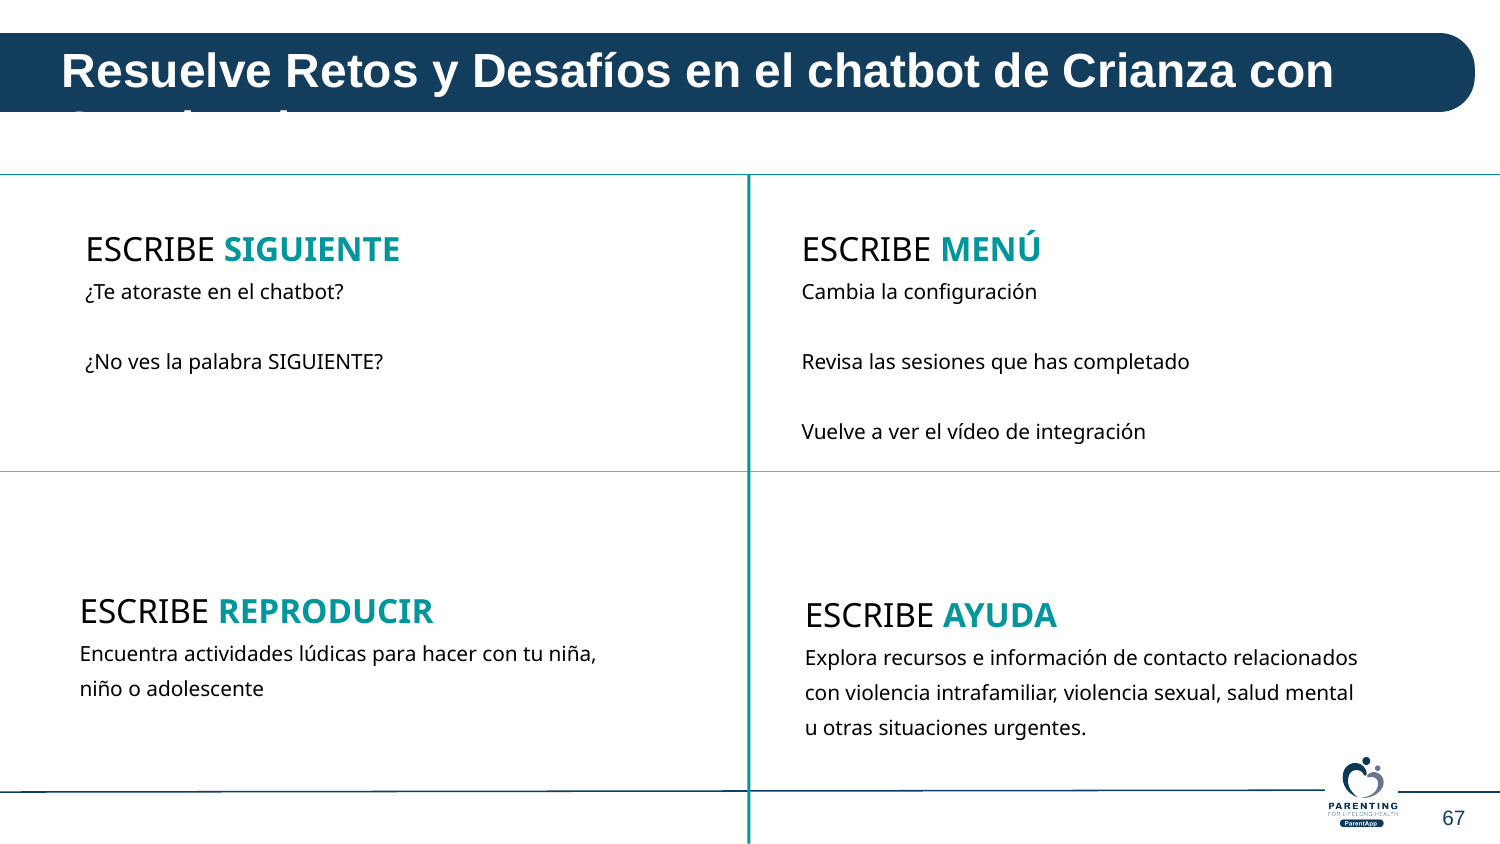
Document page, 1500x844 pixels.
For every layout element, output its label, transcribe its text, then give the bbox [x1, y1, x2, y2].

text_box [804, 577, 1371, 696]
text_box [801, 211, 1374, 472]
text_box [0, 33, 46, 112]
text_box [747, 174, 751, 844]
picture [1328, 756, 1398, 828]
text_box Resuelve Retos y Desafíos en el chatbot de Crianza con Conciencia + [46, 32, 1500, 163]
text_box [79, 573, 646, 657]
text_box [85, 211, 652, 366]
